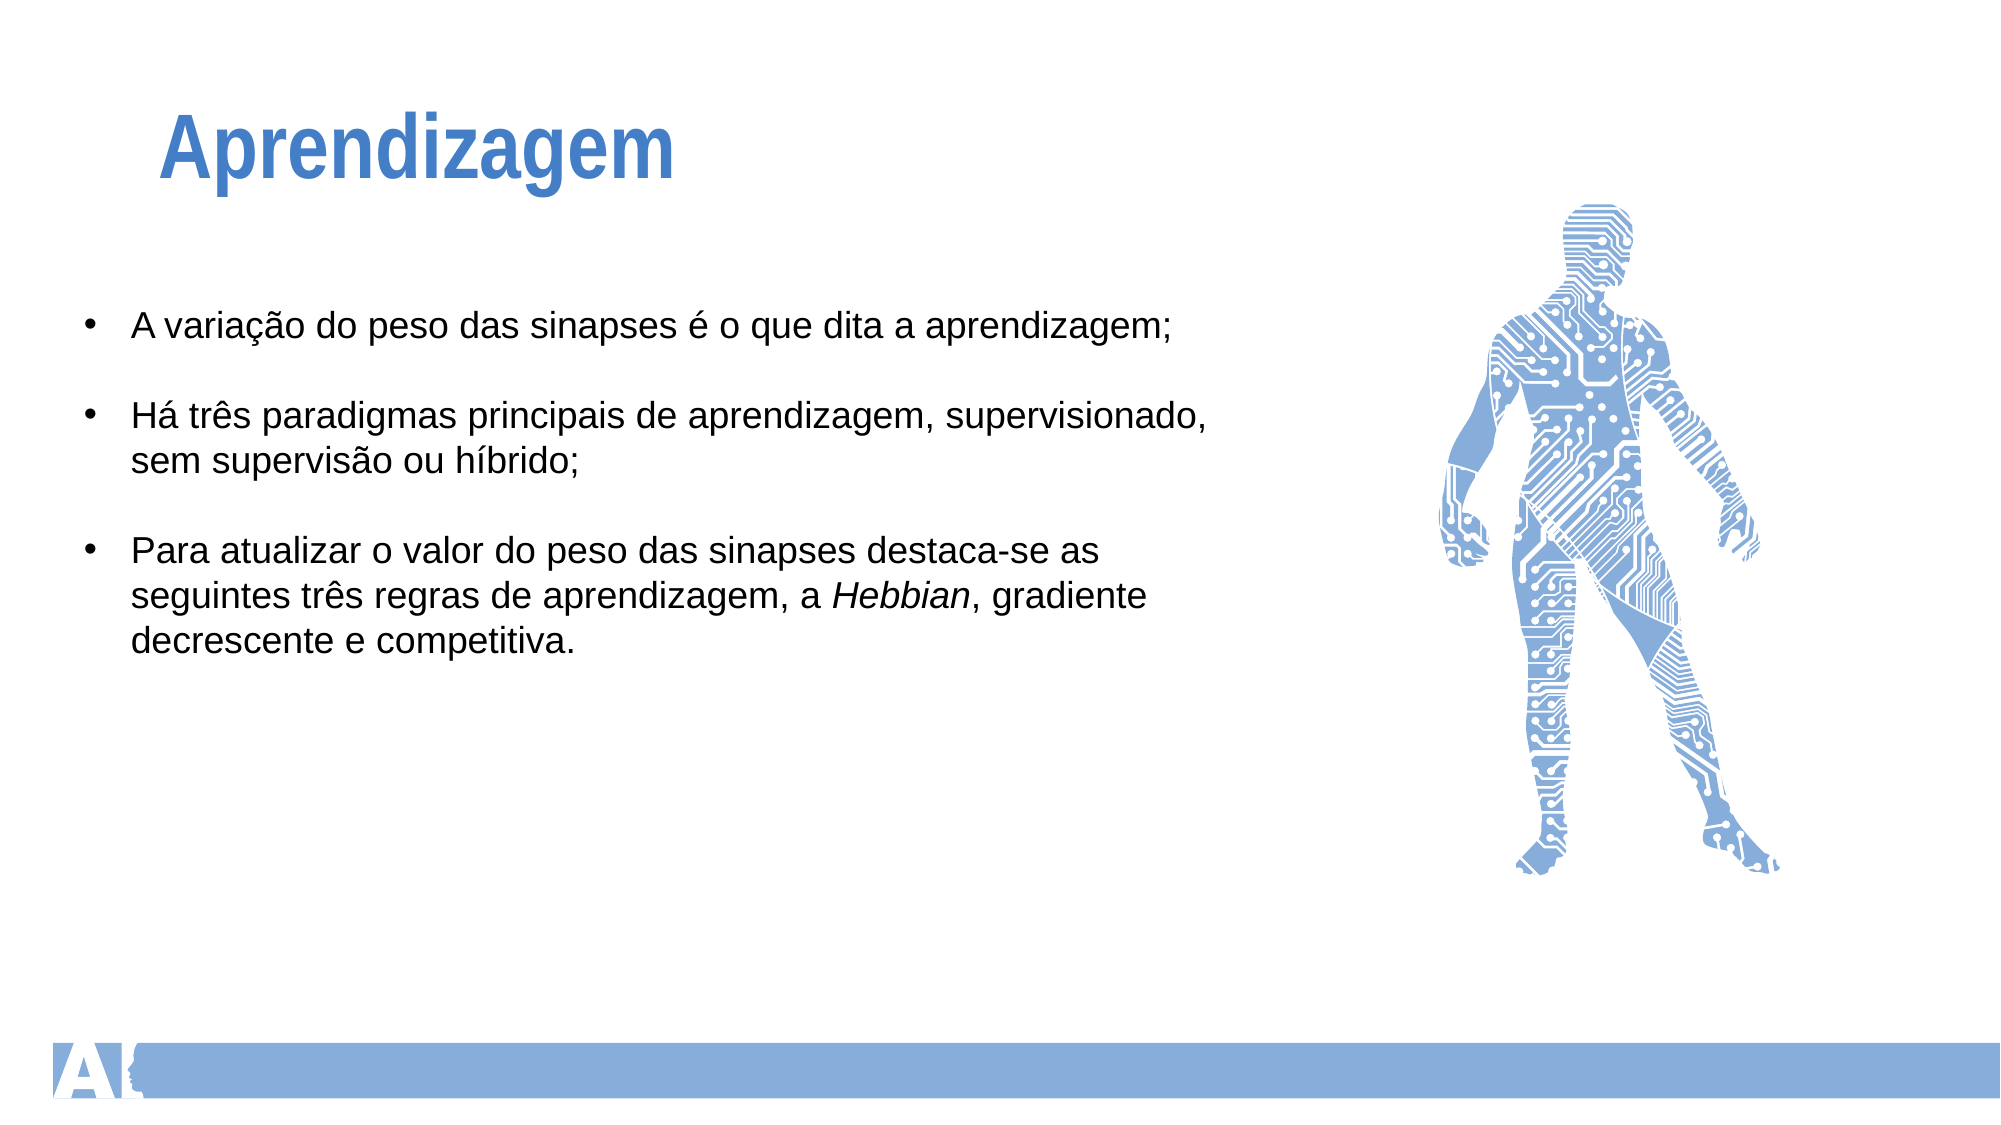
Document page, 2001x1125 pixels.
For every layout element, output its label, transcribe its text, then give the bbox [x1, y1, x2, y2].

text_box Aprendizagem [143, 79, 1376, 204]
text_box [1438, 204, 1780, 876]
text_box A variação do peso das sinapses é o que dita a aprendizagem; Há três paradigmas principais de aprendizagem, supervisionado, sem supervisão ou híbrido; Para atualizar o valor do peso das sinapses destaca-se as seguintes três regras de aprendizagem, a Hebbian, gradiente decrescente e competitiva. [69, 293, 1276, 669]
